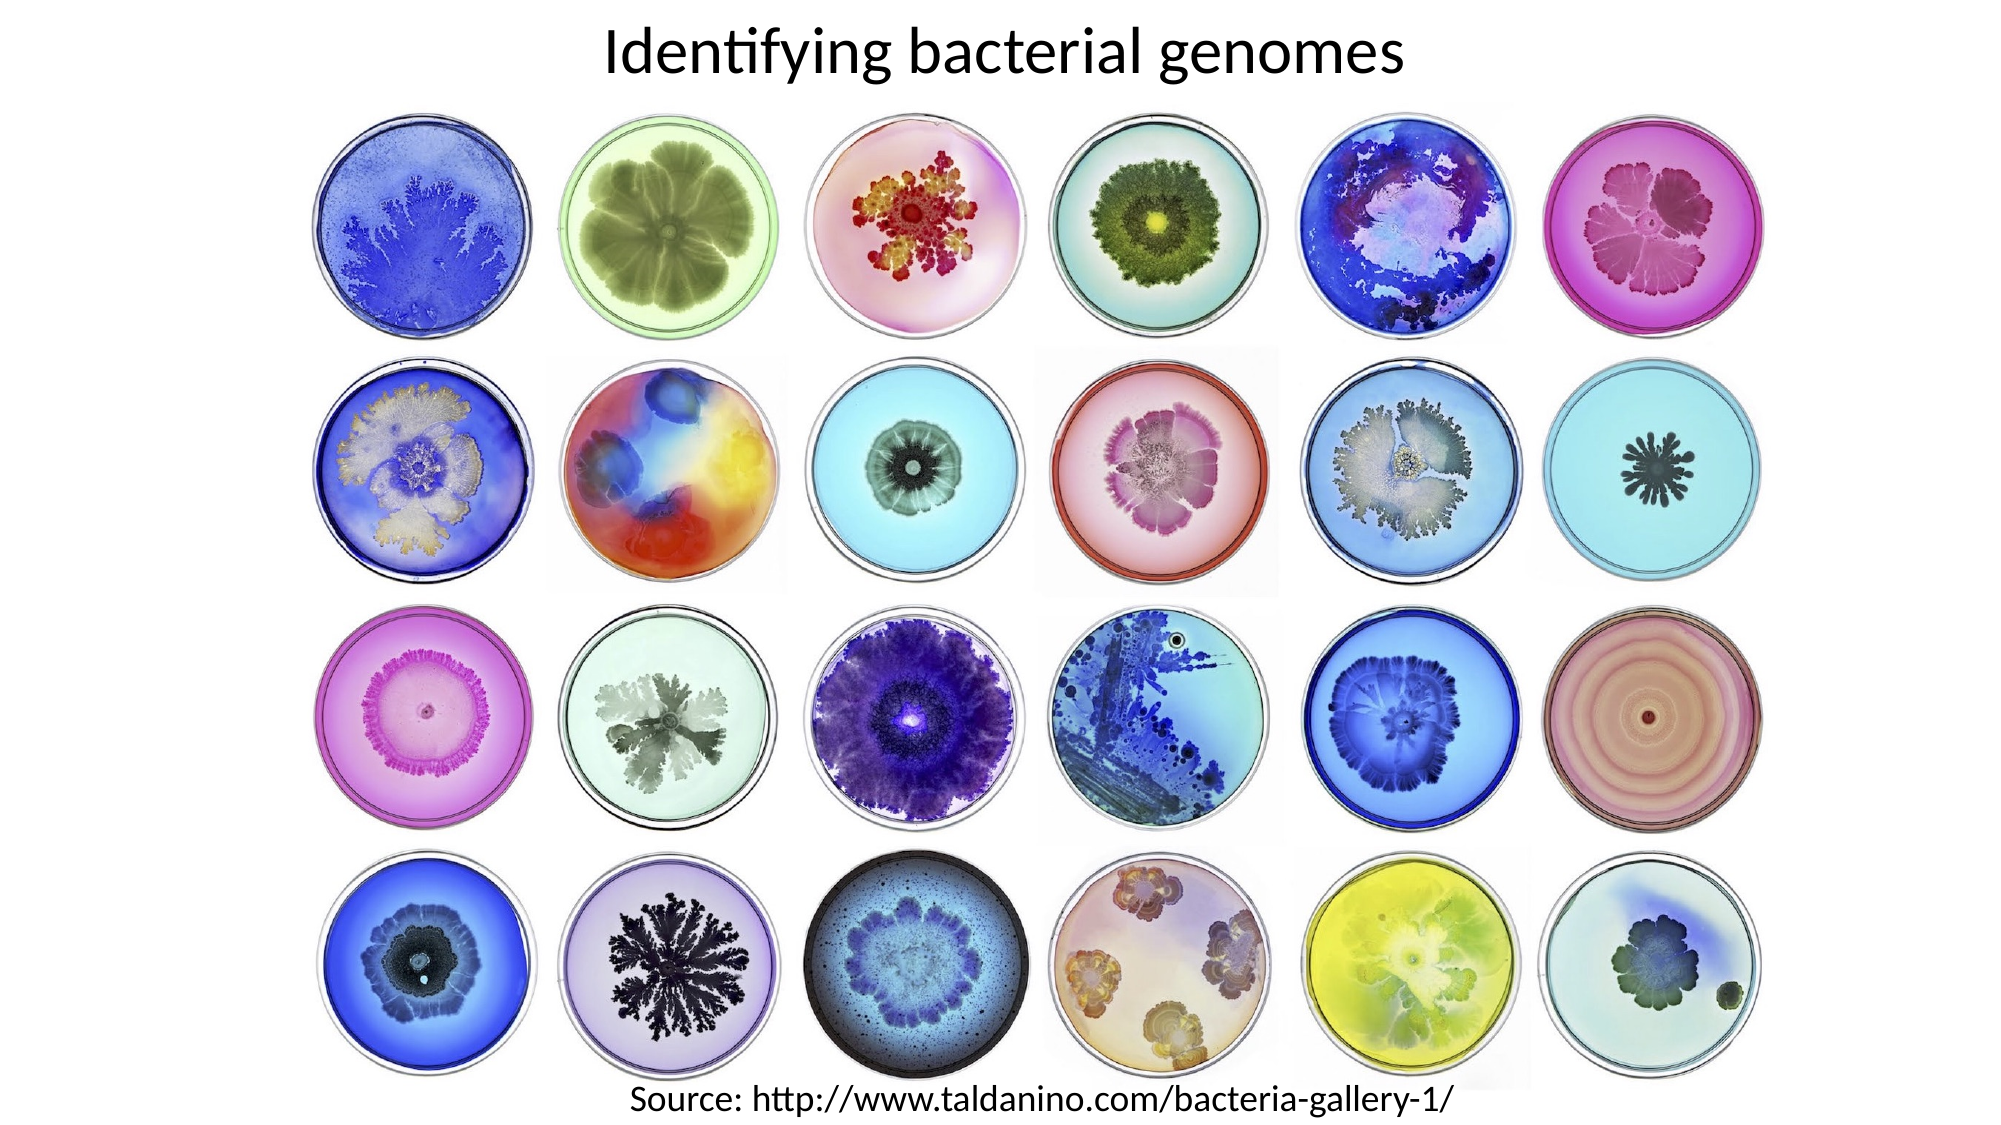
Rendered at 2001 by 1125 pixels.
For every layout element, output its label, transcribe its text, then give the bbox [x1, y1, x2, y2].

picture [284, 102, 1793, 1093]
text_box Source: http://www.taldanino.com/bacteria-gallery-1/ [615, 1093, 1522, 1125]
text_box Identifying bacterial genomes [588, 0, 1440, 95]
